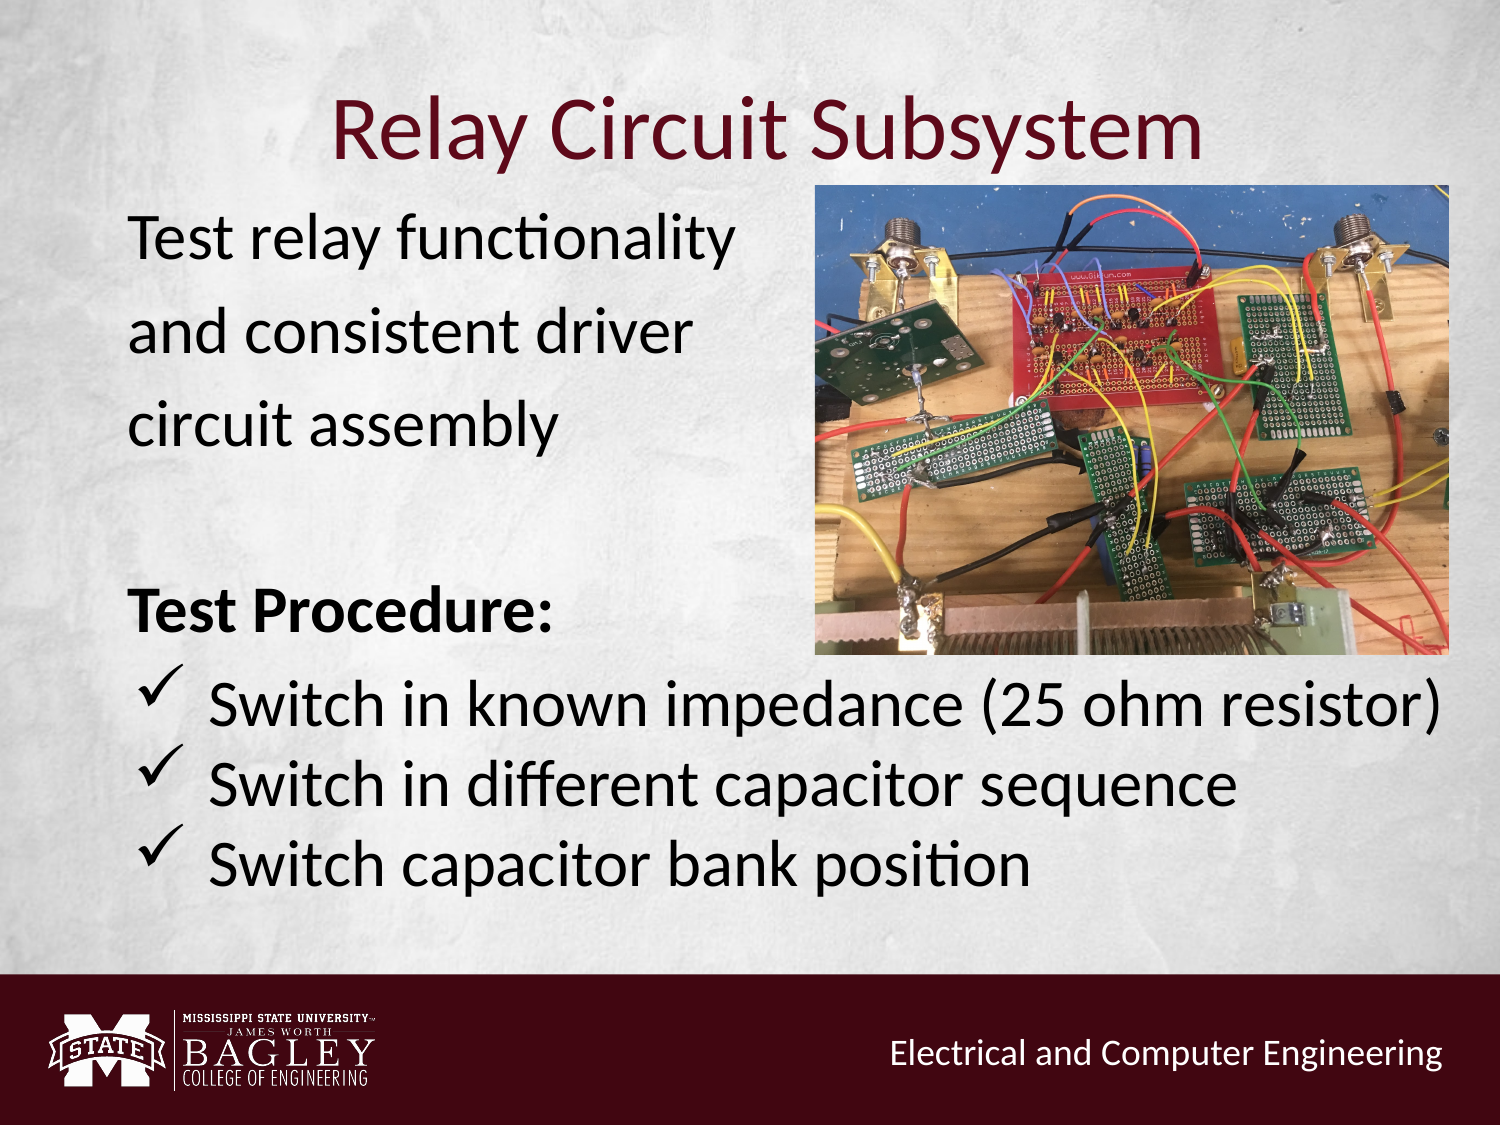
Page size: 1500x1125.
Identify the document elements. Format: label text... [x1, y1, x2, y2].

picture [814, 185, 1450, 655]
title Relay Circuit Subsystem [112, 28, 1425, 185]
picture [35, 1002, 387, 1098]
list Test relay functionality and consistent driver circuit assembly Test Procedure: Switch in known impedance (25 ohm resistor) Switch in different capacitor sequence Switch capacitor bank position [112, 185, 1481, 940]
